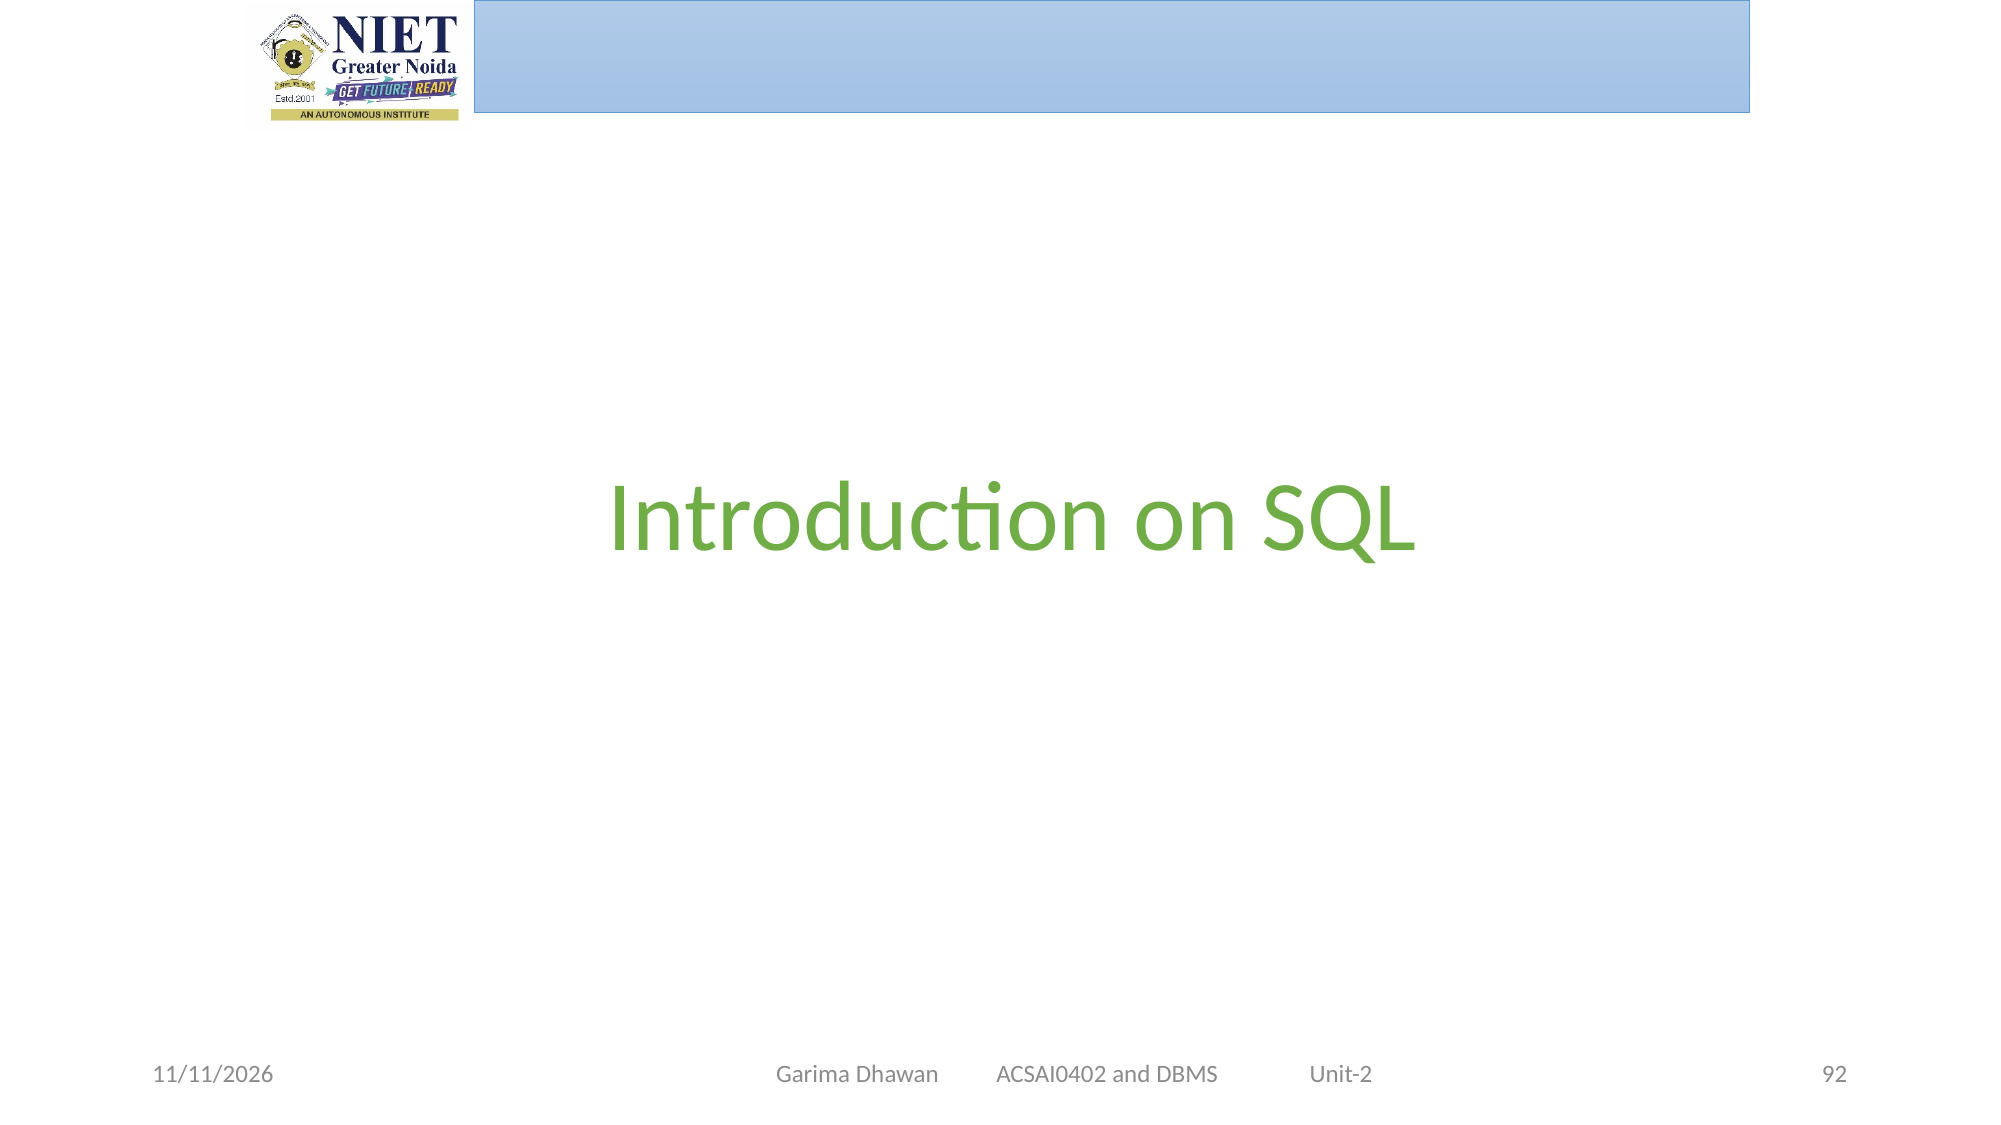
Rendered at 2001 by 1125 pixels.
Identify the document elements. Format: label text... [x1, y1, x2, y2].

list Introduction on SQL [337, 187, 1688, 1050]
picture [246, 3, 472, 131]
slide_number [137, 1042, 588, 1103]
footer Garima Dhawan ACSAI0402 and DBMS Unit-2 [662, 1042, 1412, 1103]
text_box [474, 0, 1750, 113]
slide_number 92 [1412, 1042, 1863, 1103]
